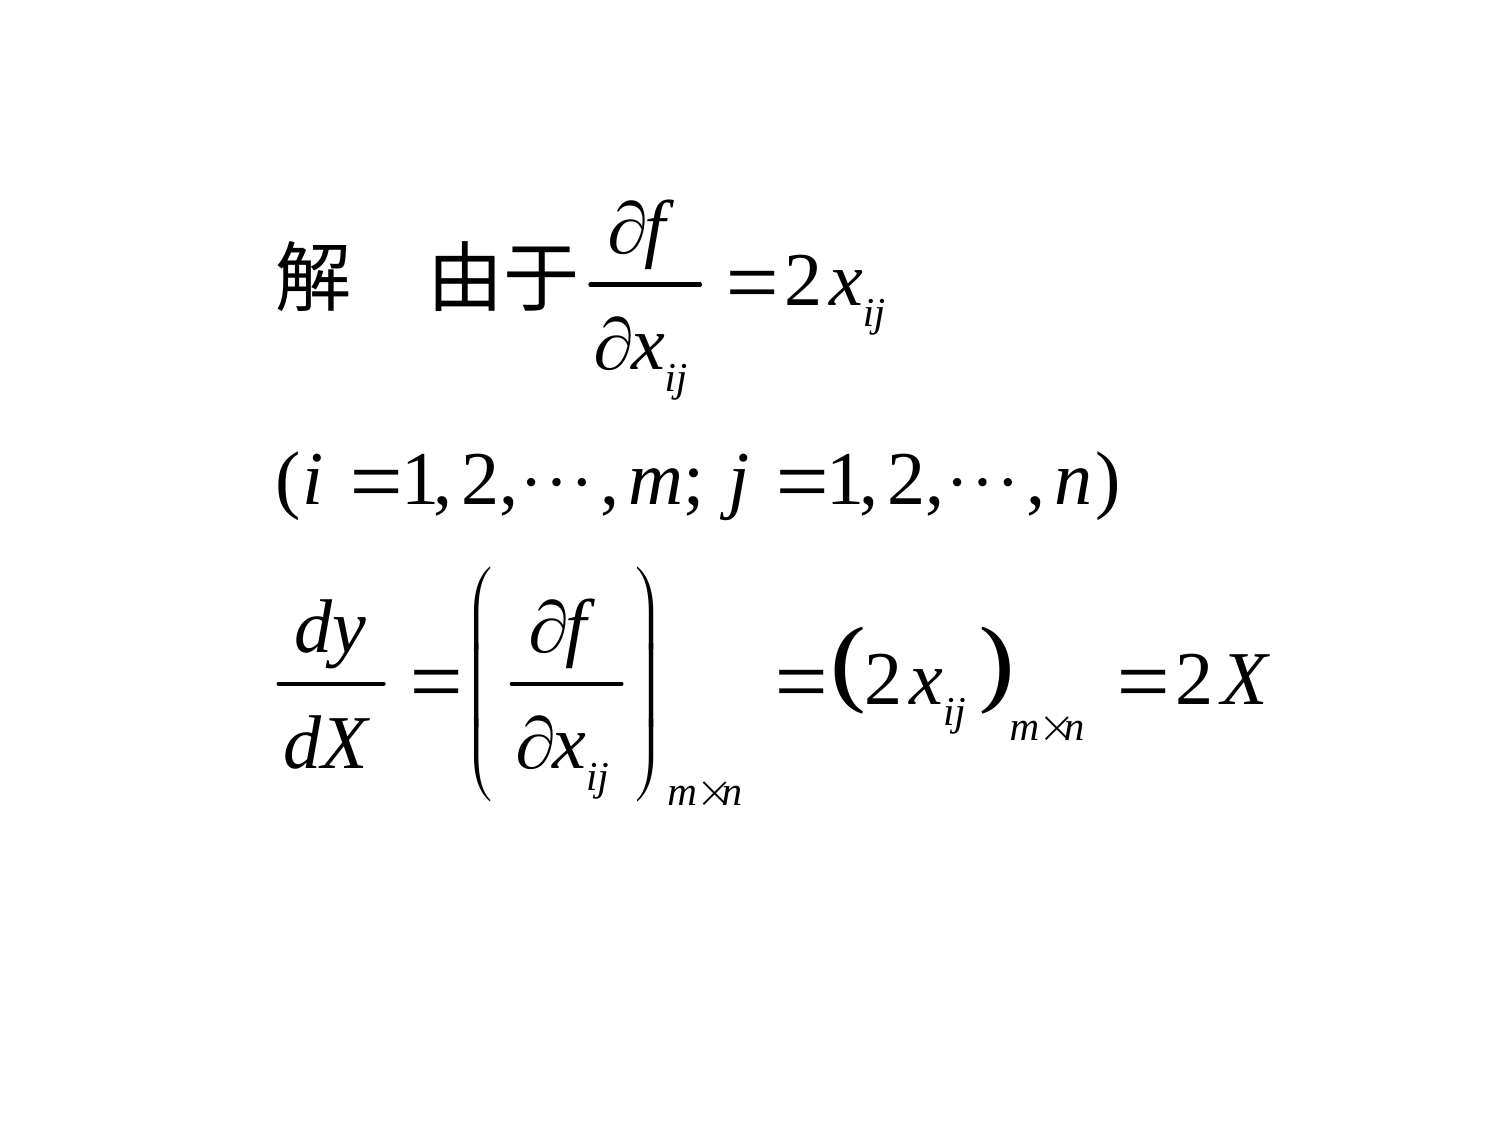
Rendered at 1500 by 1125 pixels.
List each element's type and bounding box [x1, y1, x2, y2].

list [264, 172, 1295, 823]
